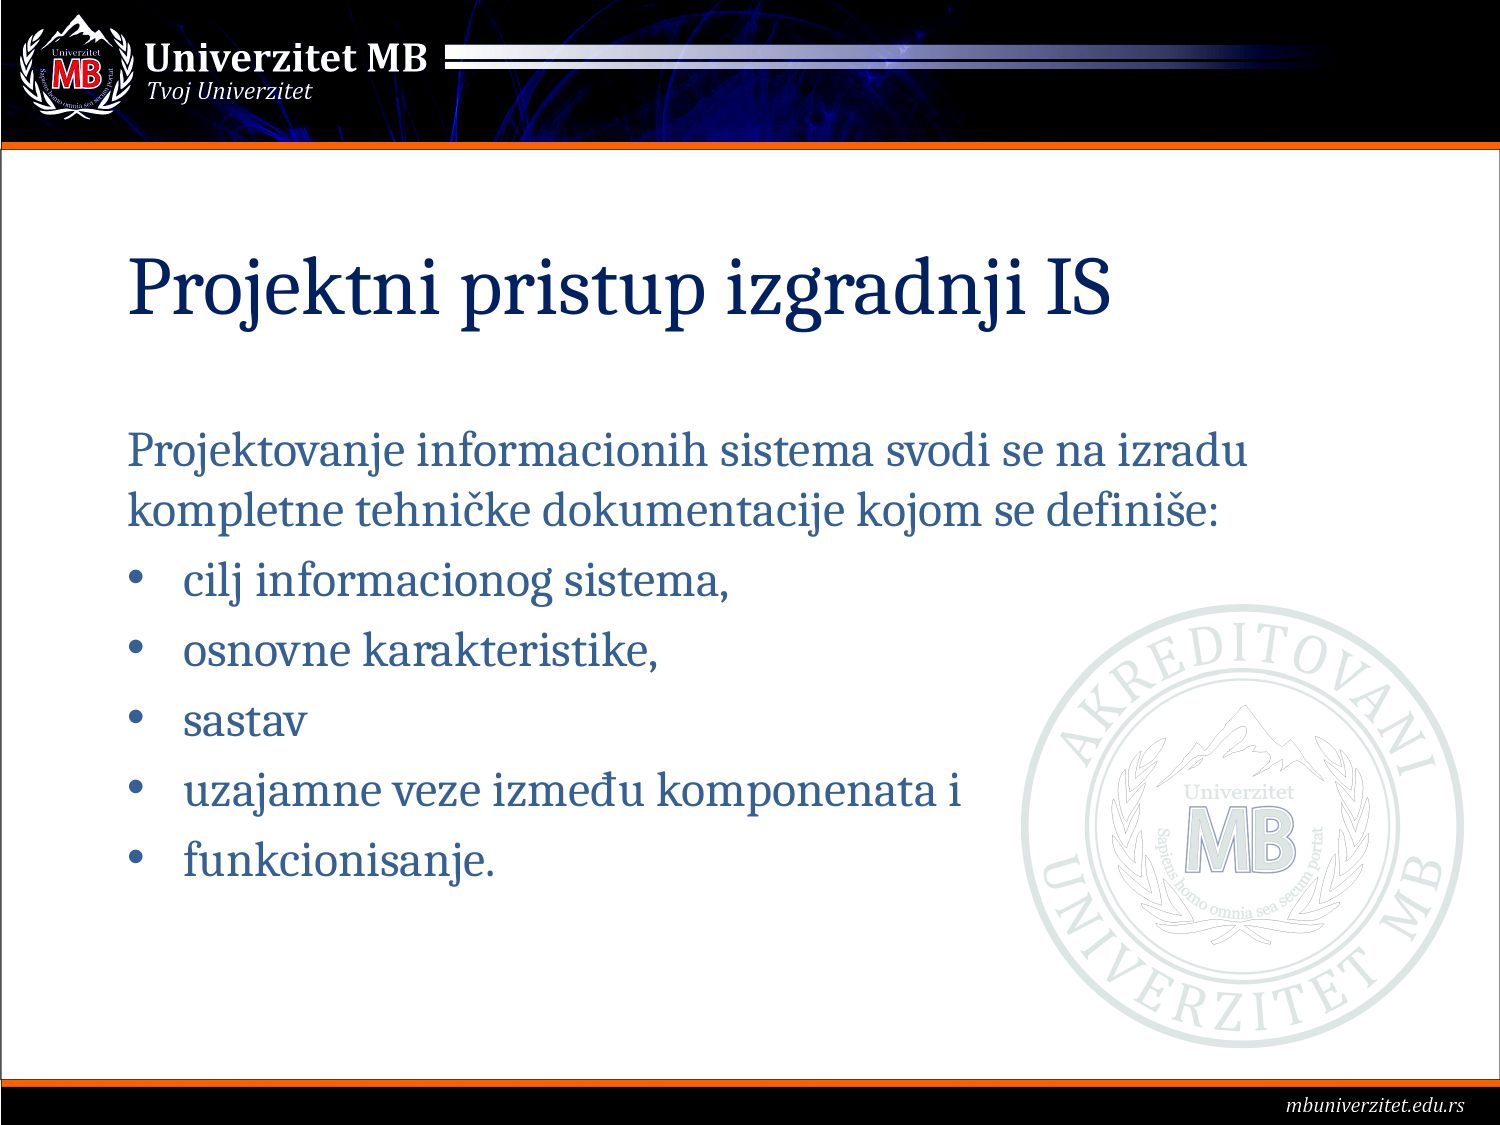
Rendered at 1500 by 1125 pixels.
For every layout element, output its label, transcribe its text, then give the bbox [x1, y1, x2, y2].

title Projektni pristup izgradnji IS [112, 160, 1388, 402]
subtitle Projektovanje informacionih sistema svodi se na izradu kompletne tehničke dokumentacije kojom se definiše: cilj informacionog sistema, osnovne karakteristike, sastav uzajamne veze između komponenata i funkcionisanje. [112, 408, 1436, 941]
picture [0, 0, 1500, 1125]
